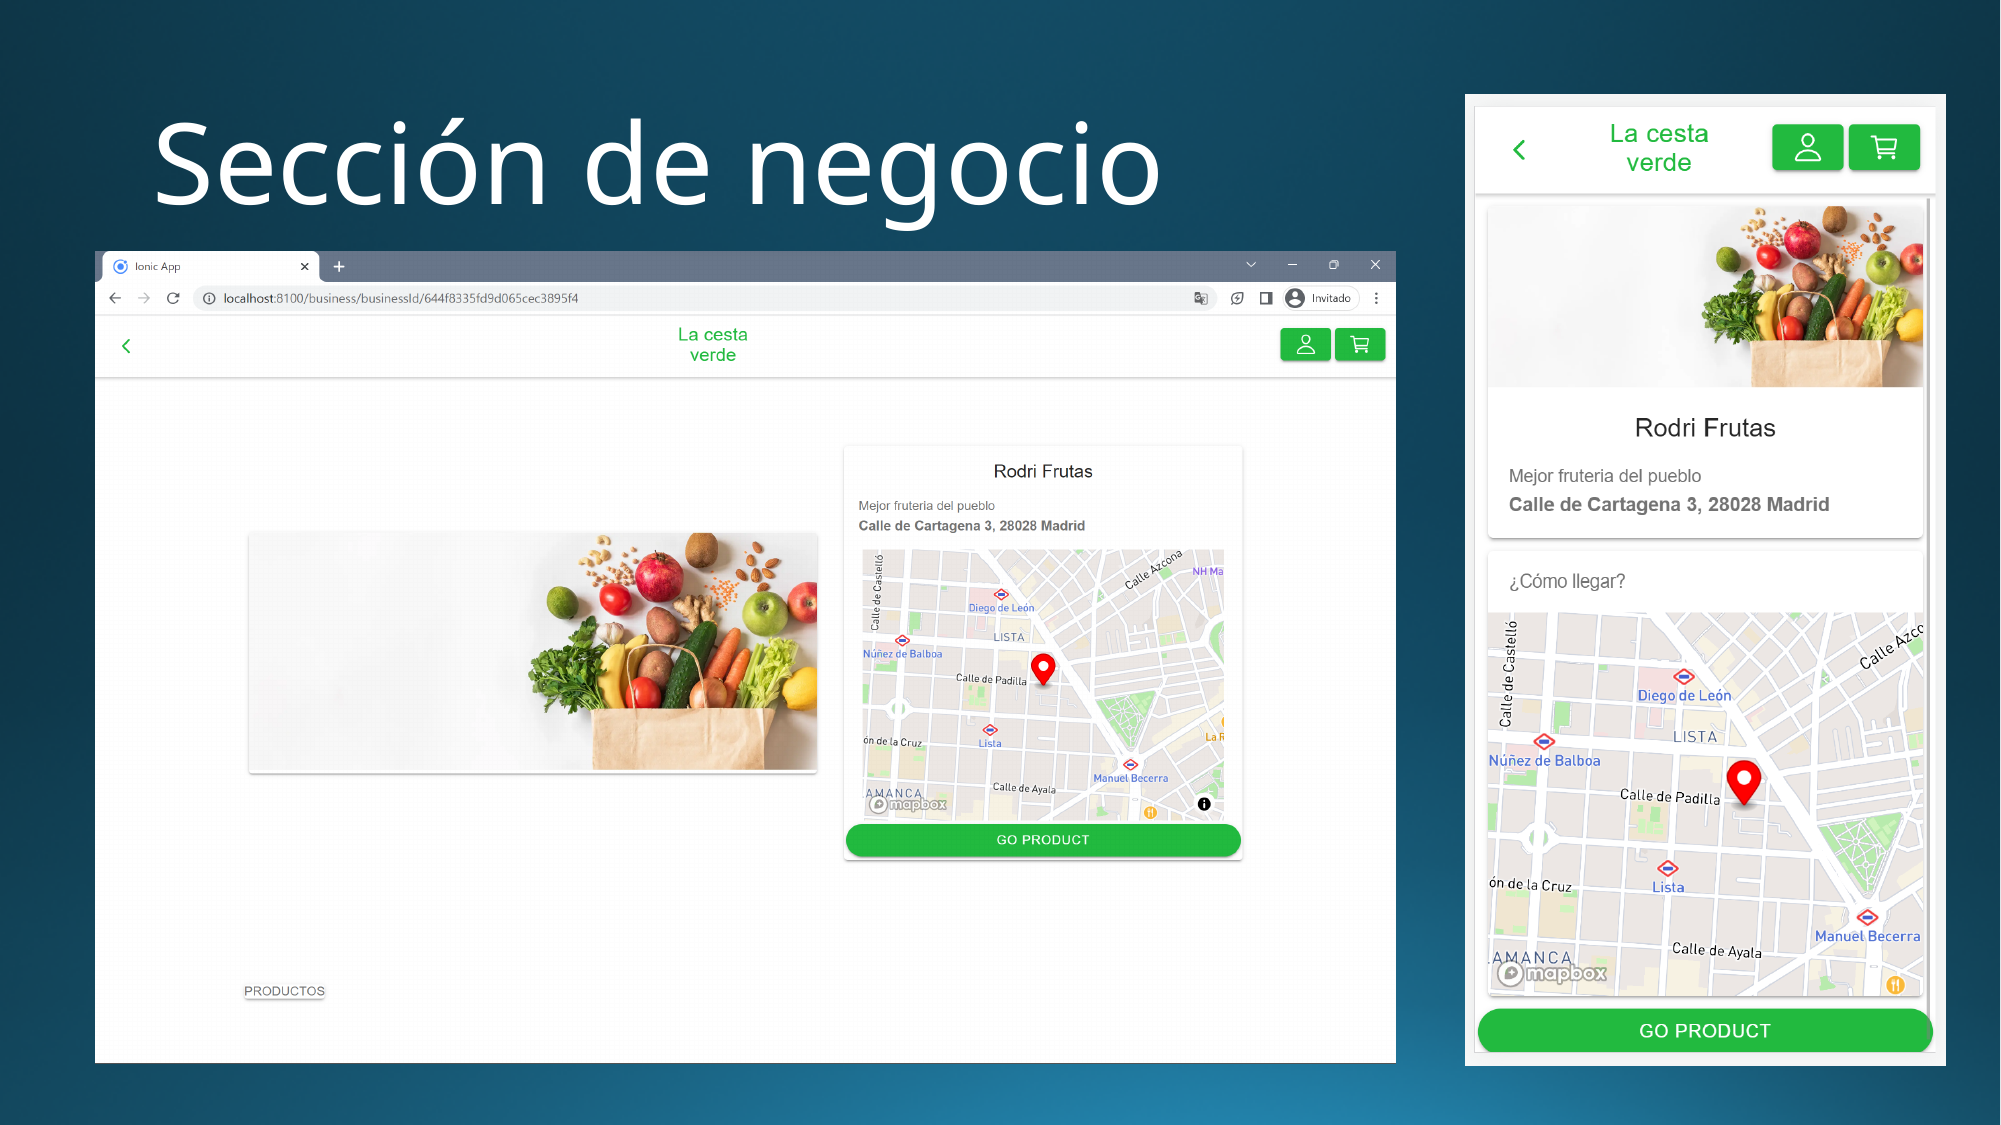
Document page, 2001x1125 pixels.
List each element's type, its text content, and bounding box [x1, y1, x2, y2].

picture [0, 0, 2001, 1125]
title Sección de negocio [137, 59, 1863, 278]
